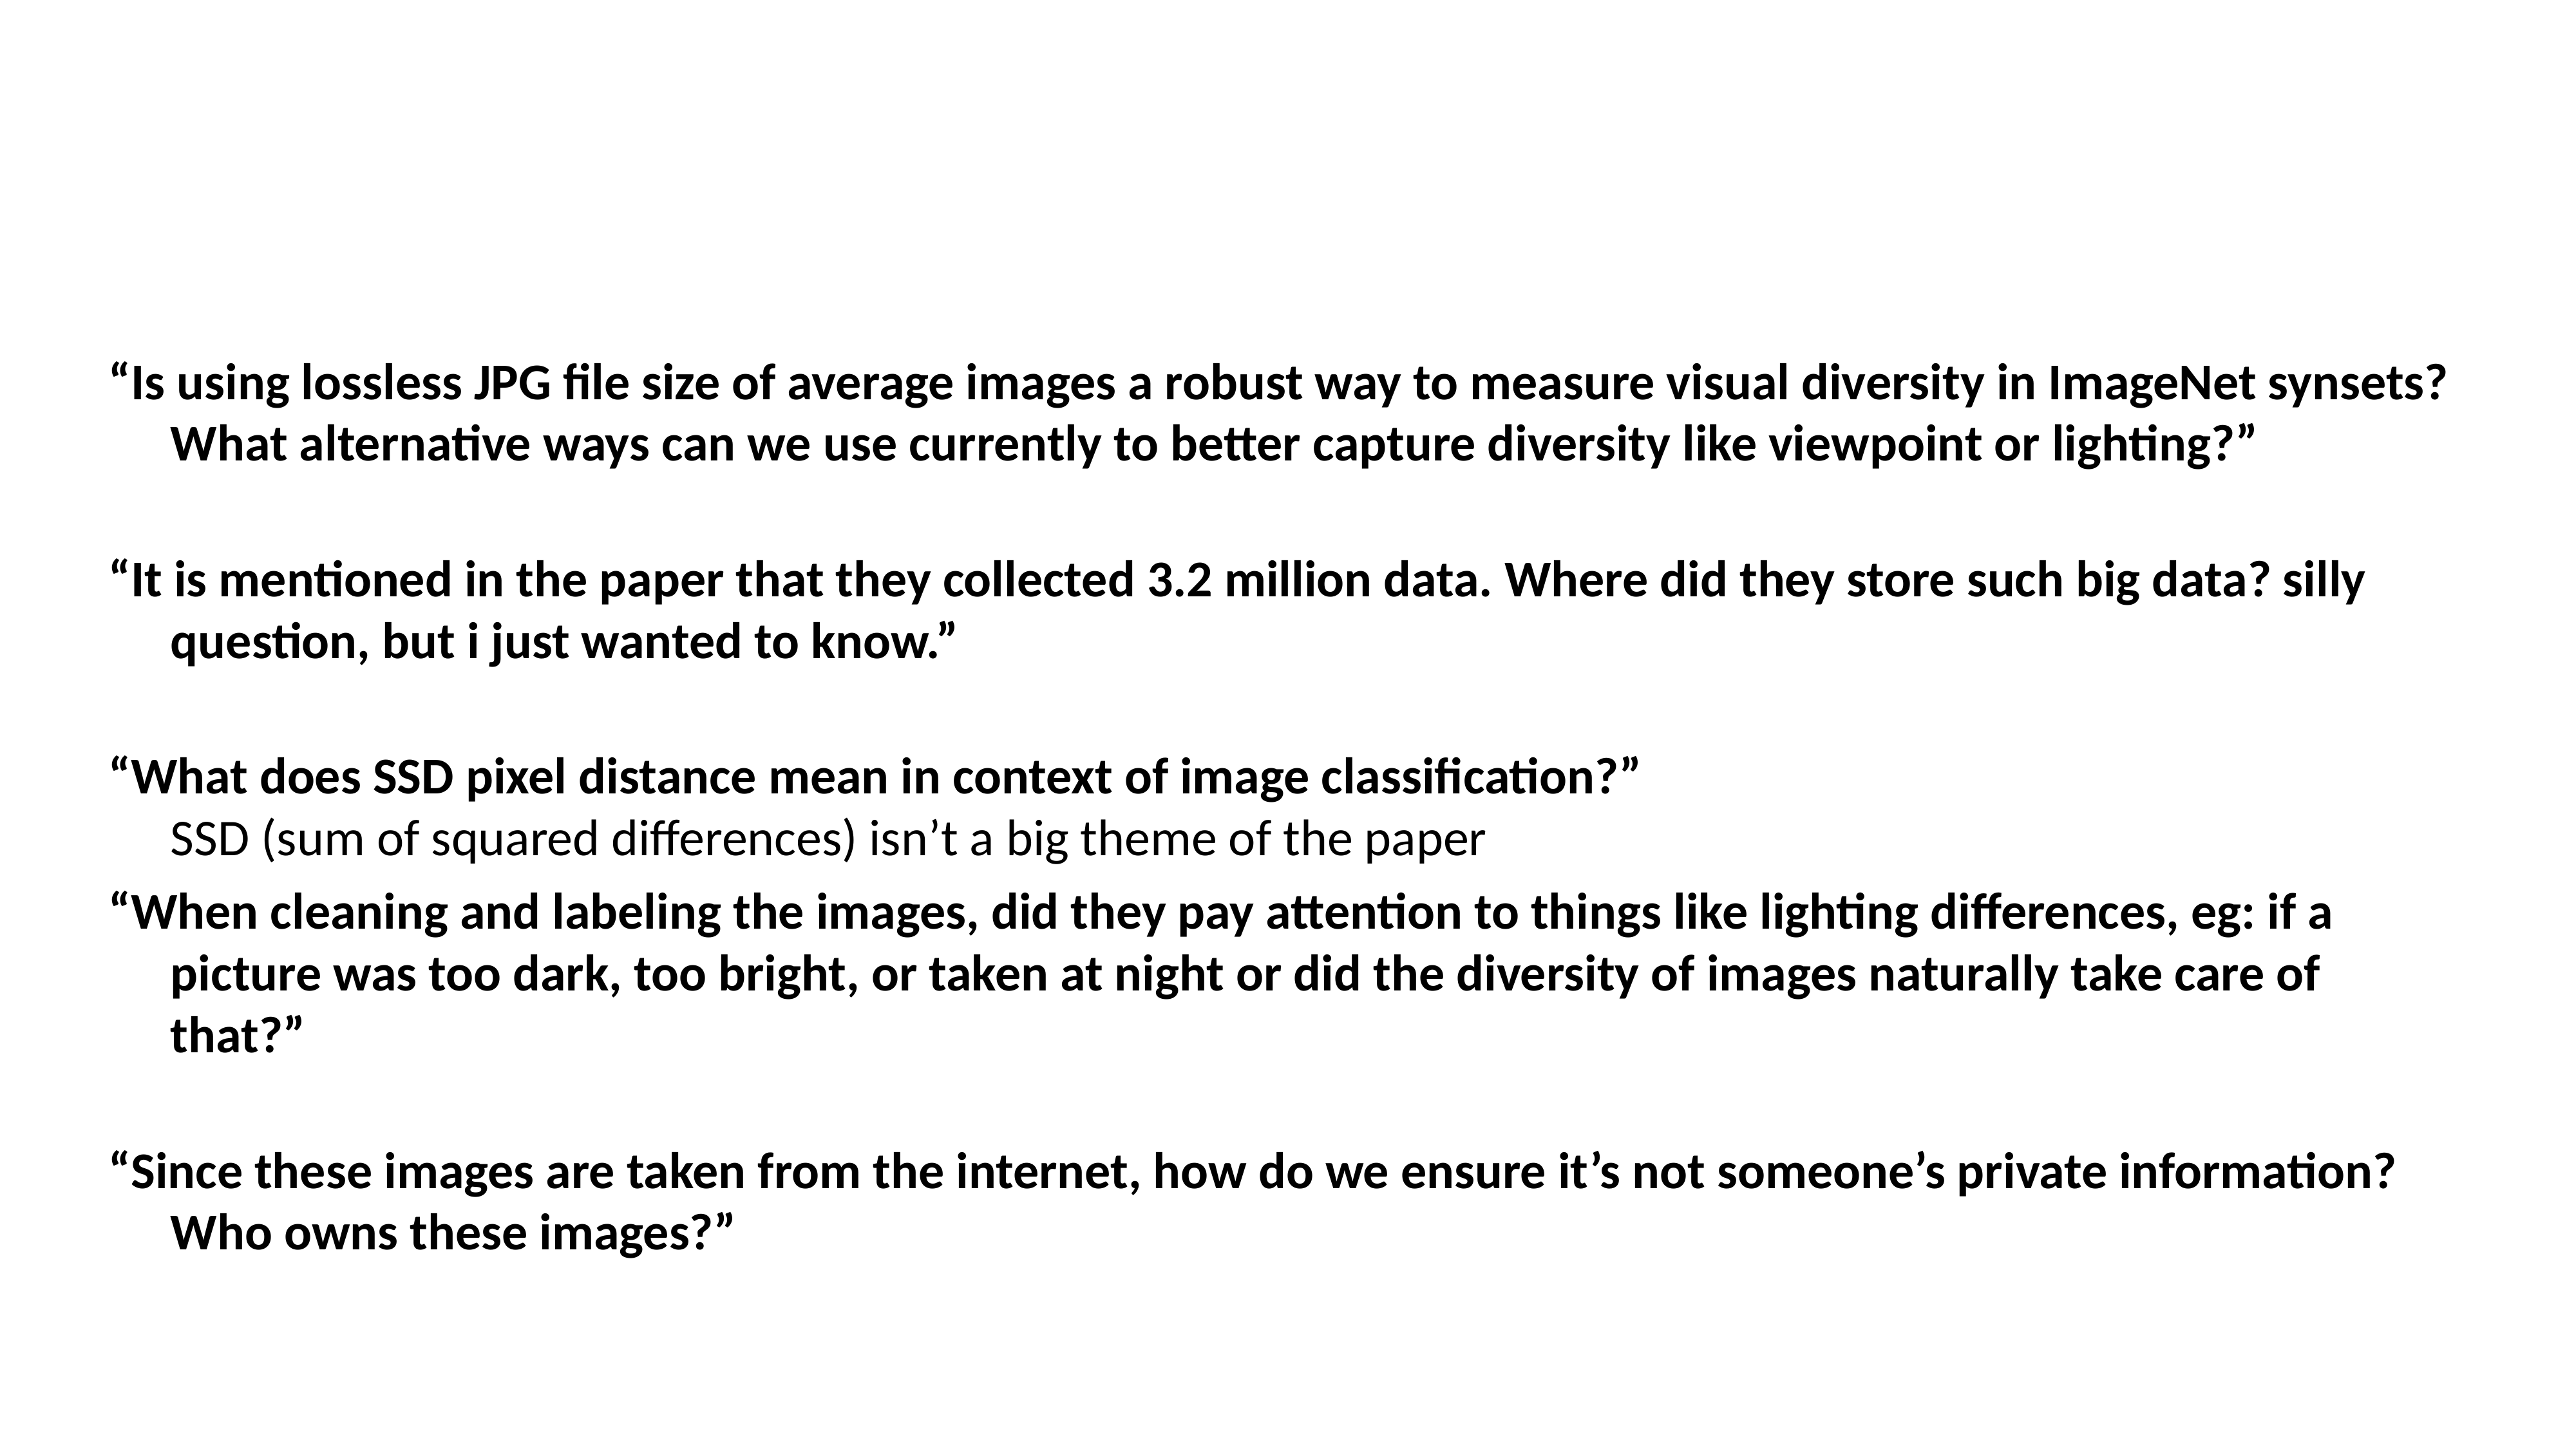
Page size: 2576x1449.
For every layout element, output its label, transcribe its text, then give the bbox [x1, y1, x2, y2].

list “Is using lossless JPG file size of average images a robust way to measure visual diversity in ImageNet synsets? What alternative ways can we use currently to better capture diversity like viewpoint or lighting?” “It is mentioned in the paper that they collected 3.2 million data. Where did they store such big data? silly question, but i just wanted to know.” “What does SSD pixel distance mean in context of image classification?” SSD (sum of squared differences) isn’t a big theme of the paper “When cleaning and labeling the images, did they pay attention to things like lighting differences, eg: if a picture was too dark, too bright, or taken at night or did the diversity of images naturally take care of that?” “Since these images are taken from the internet, how do we ensure it’s not someone’s private information? Who owns these images?” [99, 337, 2470, 1410]
